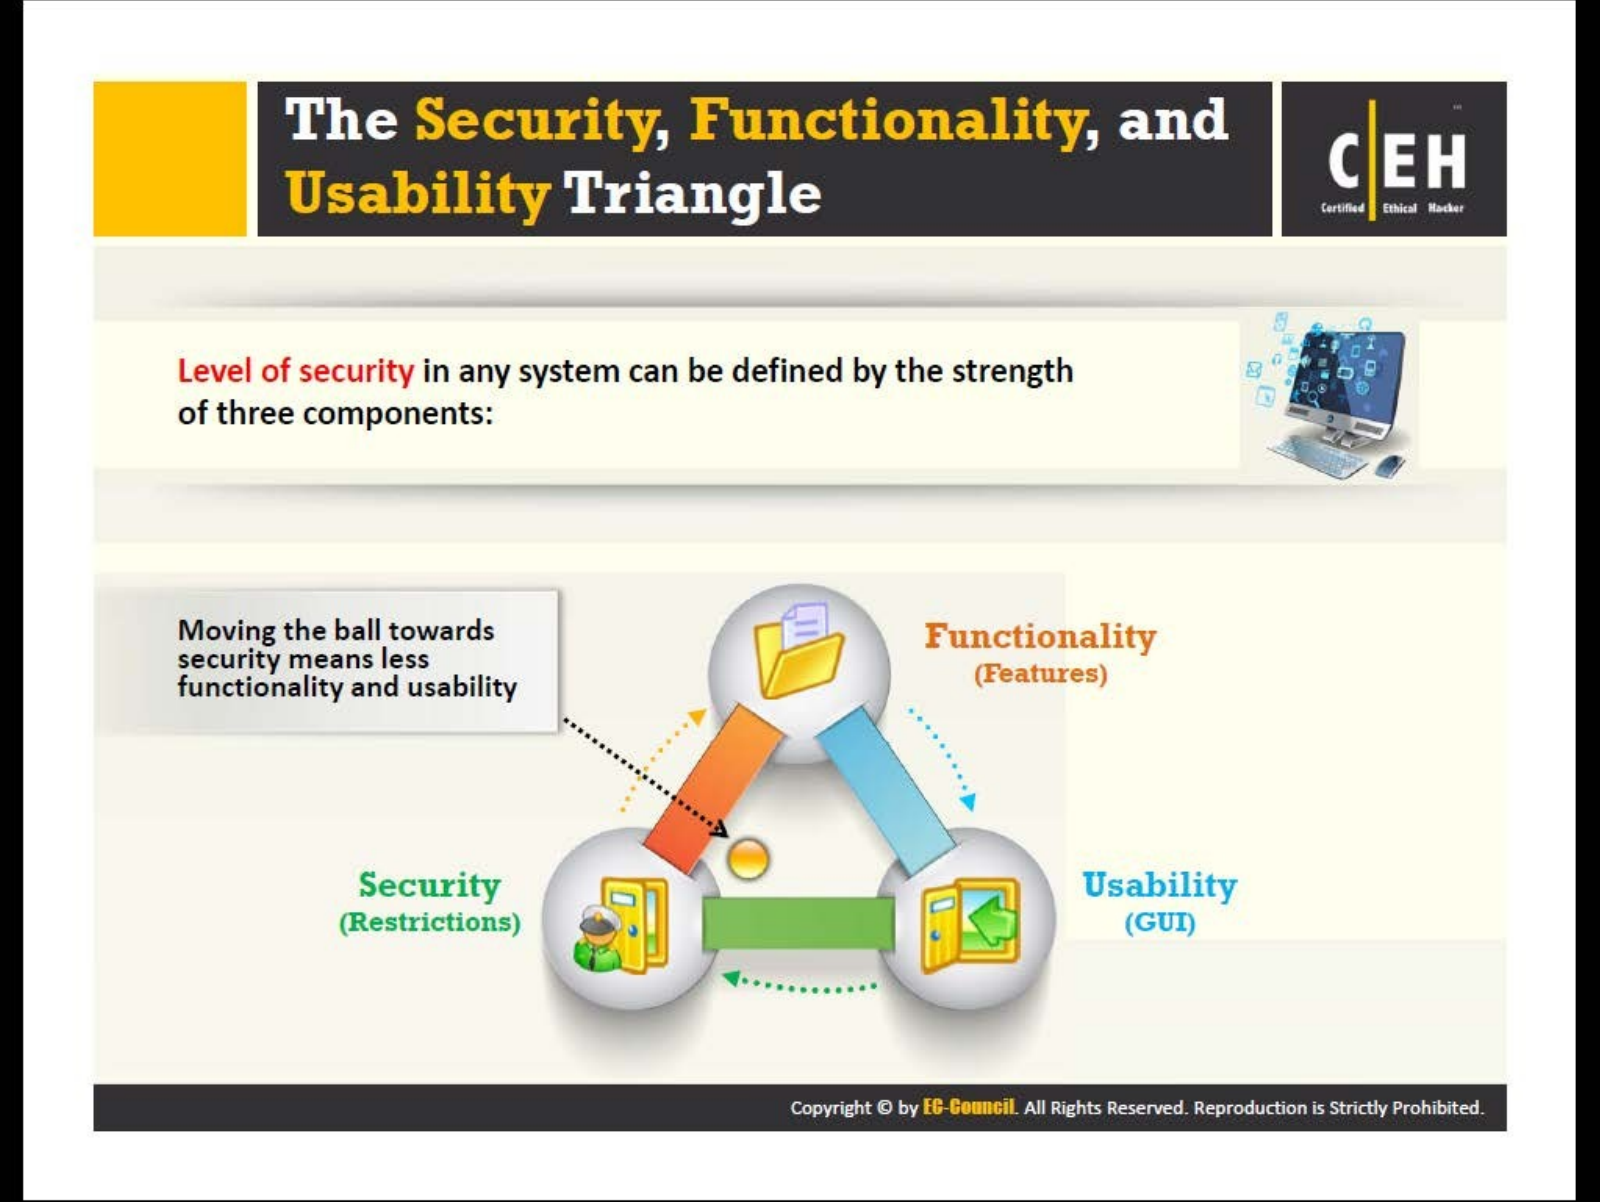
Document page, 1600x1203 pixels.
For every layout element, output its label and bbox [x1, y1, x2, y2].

text_box [0, 0, 1600, 1202]
